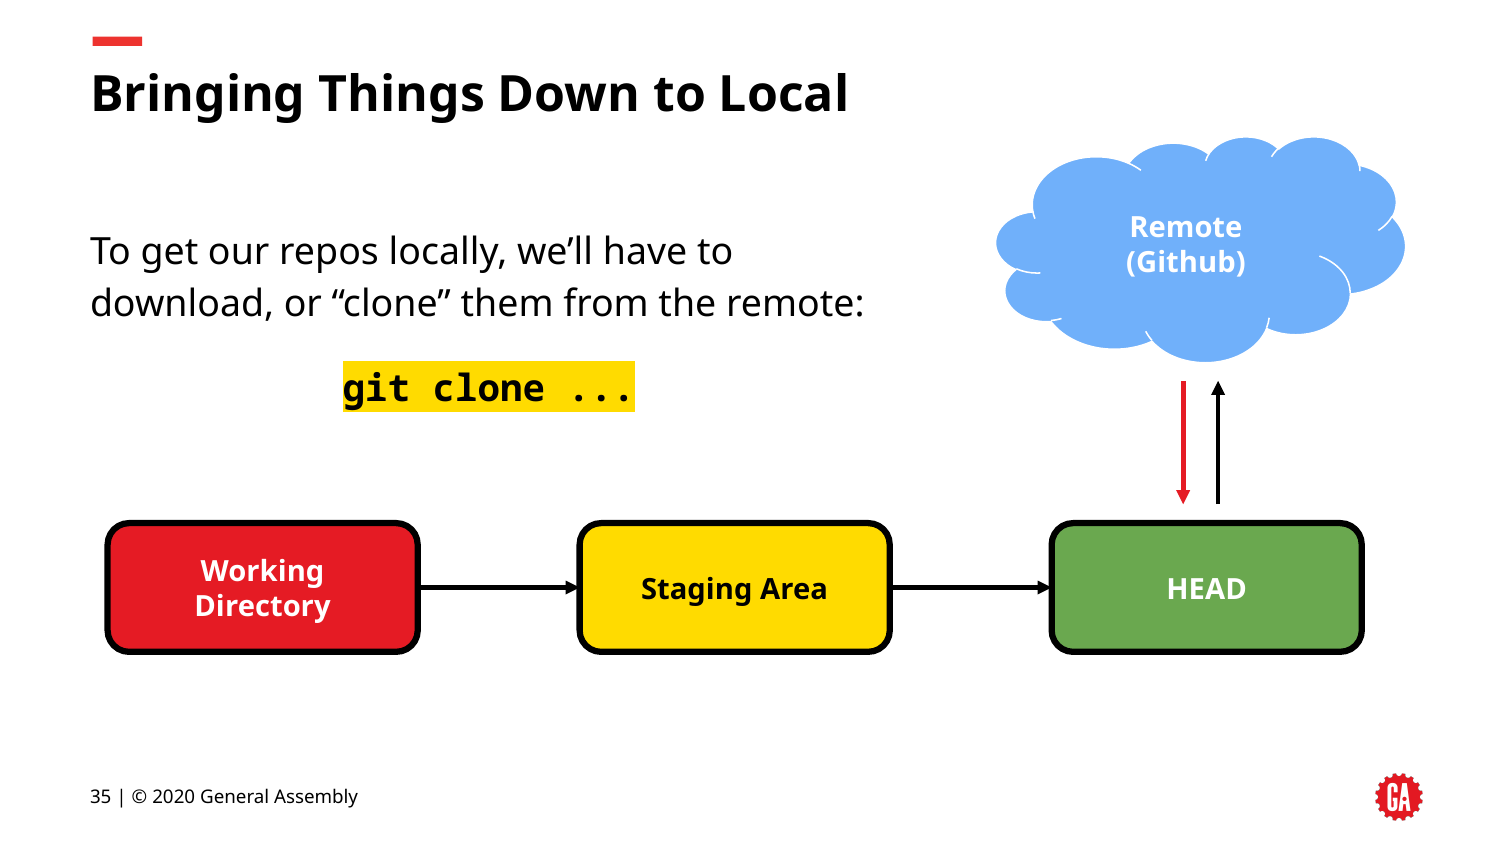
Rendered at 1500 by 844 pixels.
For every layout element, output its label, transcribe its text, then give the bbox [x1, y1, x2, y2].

slide_number 35 | © 2020 General Assembly [75, 764, 545, 830]
title Bringing Things Down to Local [75, 46, 1473, 140]
list To get our repos locally, we’ll have to download, or “clone” them from the remote: git clone ... [75, 205, 903, 441]
text_box Remote (Github) [995, 136, 1406, 363]
text_box HEAD [1051, 523, 1362, 652]
text_box Staging Area [579, 523, 890, 652]
text_box Working Directory [107, 523, 418, 652]
picture [1373, 771, 1425, 823]
